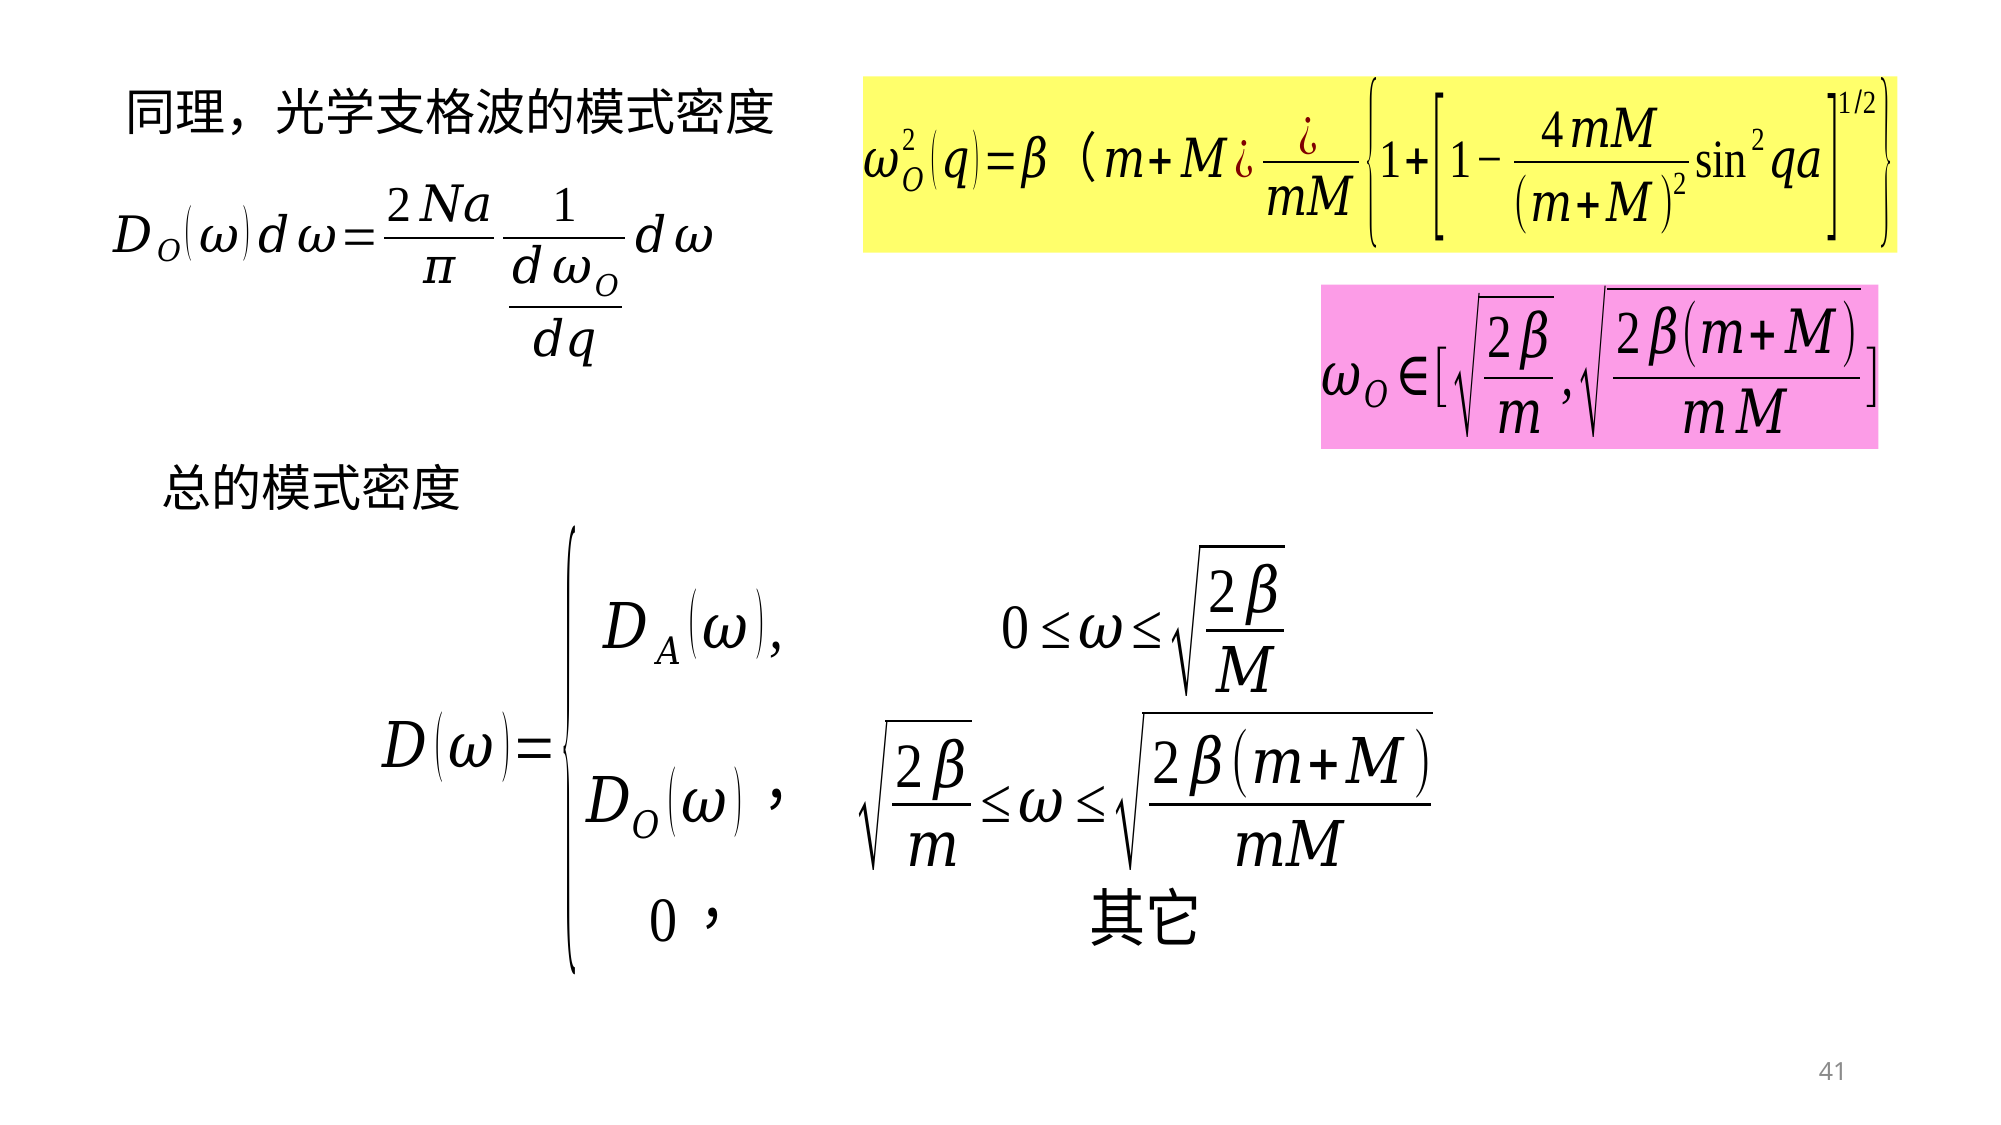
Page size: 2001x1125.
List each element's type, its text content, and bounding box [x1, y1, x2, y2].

text_box 总的模式密度 [147, 448, 1853, 524]
text_box 同理，光学支格波的模式密度 [111, 72, 1817, 148]
slide_number 41 [1412, 1042, 1863, 1103]
